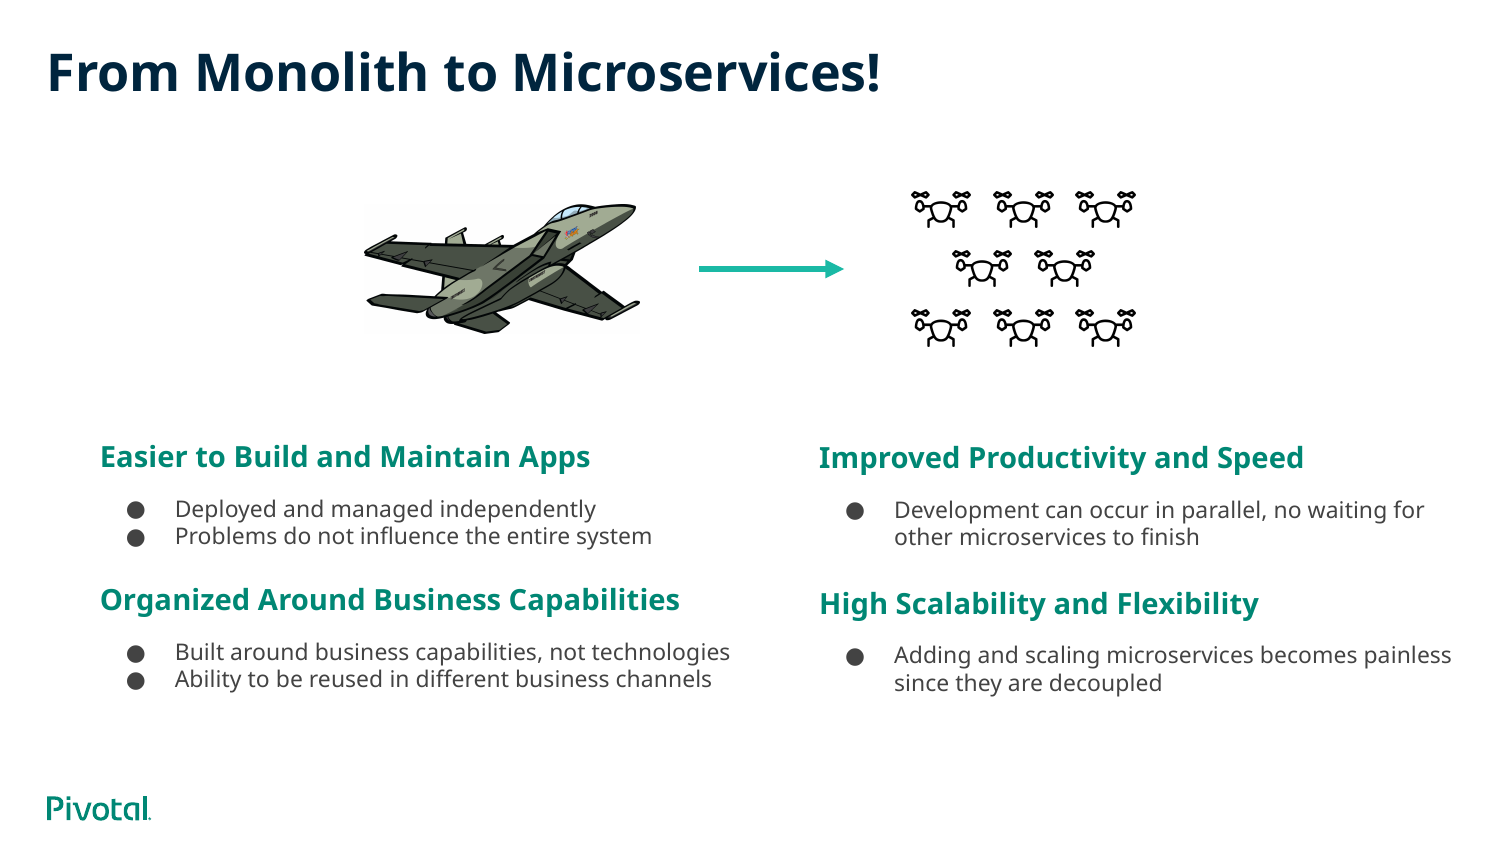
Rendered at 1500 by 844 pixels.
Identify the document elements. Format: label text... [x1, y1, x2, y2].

text_box Easier to Build and Maintain Apps Deployed and managed independently Problems do not influence the entire system Organized Around Business Capabilities Built around business capabilities, not technologies Ability to be reused in different business channels [84, 454, 804, 677]
text_box Improved Productivity and Speed Development can occur in parallel, no waiting for other microservices to finish High Scalability and Flexibility Adding and scaling microservices becomes painless since they are decoupled [804, 321, 1469, 814]
picture [993, 191, 1054, 229]
picture [910, 309, 972, 347]
picture [1075, 309, 1136, 347]
title From Monolith to Microservices! [31, 24, 1453, 90]
picture [1075, 191, 1136, 229]
picture [364, 204, 640, 334]
picture [993, 309, 1054, 347]
picture [910, 191, 972, 229]
picture [1034, 250, 1095, 288]
picture [951, 250, 1013, 288]
